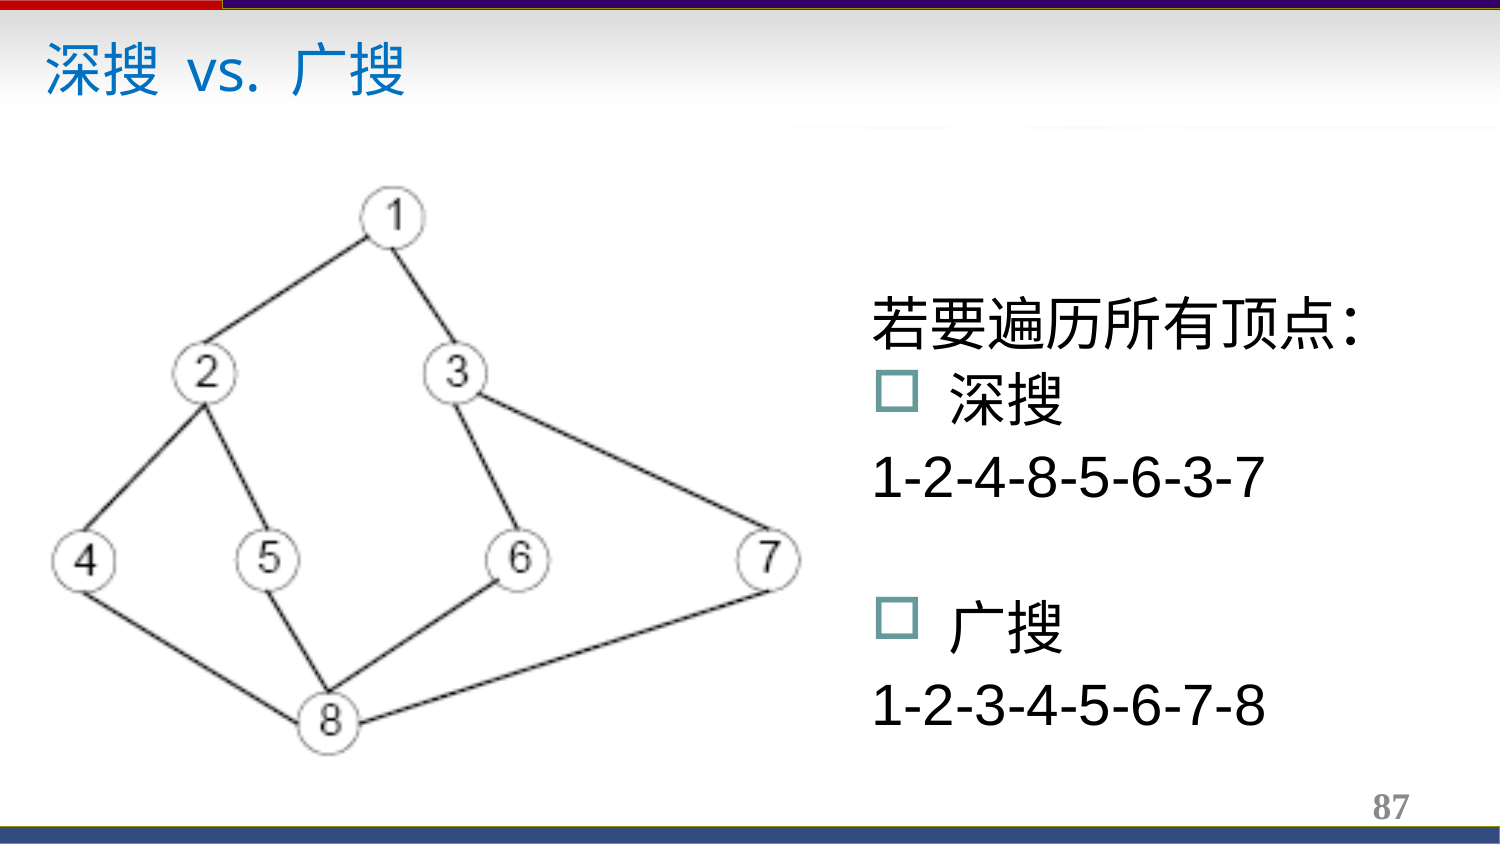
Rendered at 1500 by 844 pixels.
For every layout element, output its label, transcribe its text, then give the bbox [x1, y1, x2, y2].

picture [29, 132, 805, 778]
text_box 若要遍历所有顶点： 深搜 1-2-4-8-5-6-3-7 广搜 1-2-3-4-5-6-7-8 [856, 280, 1452, 702]
picture [0, 10, 1500, 129]
text_box 深搜 vs. 广搜 [29, 0, 1342, 111]
